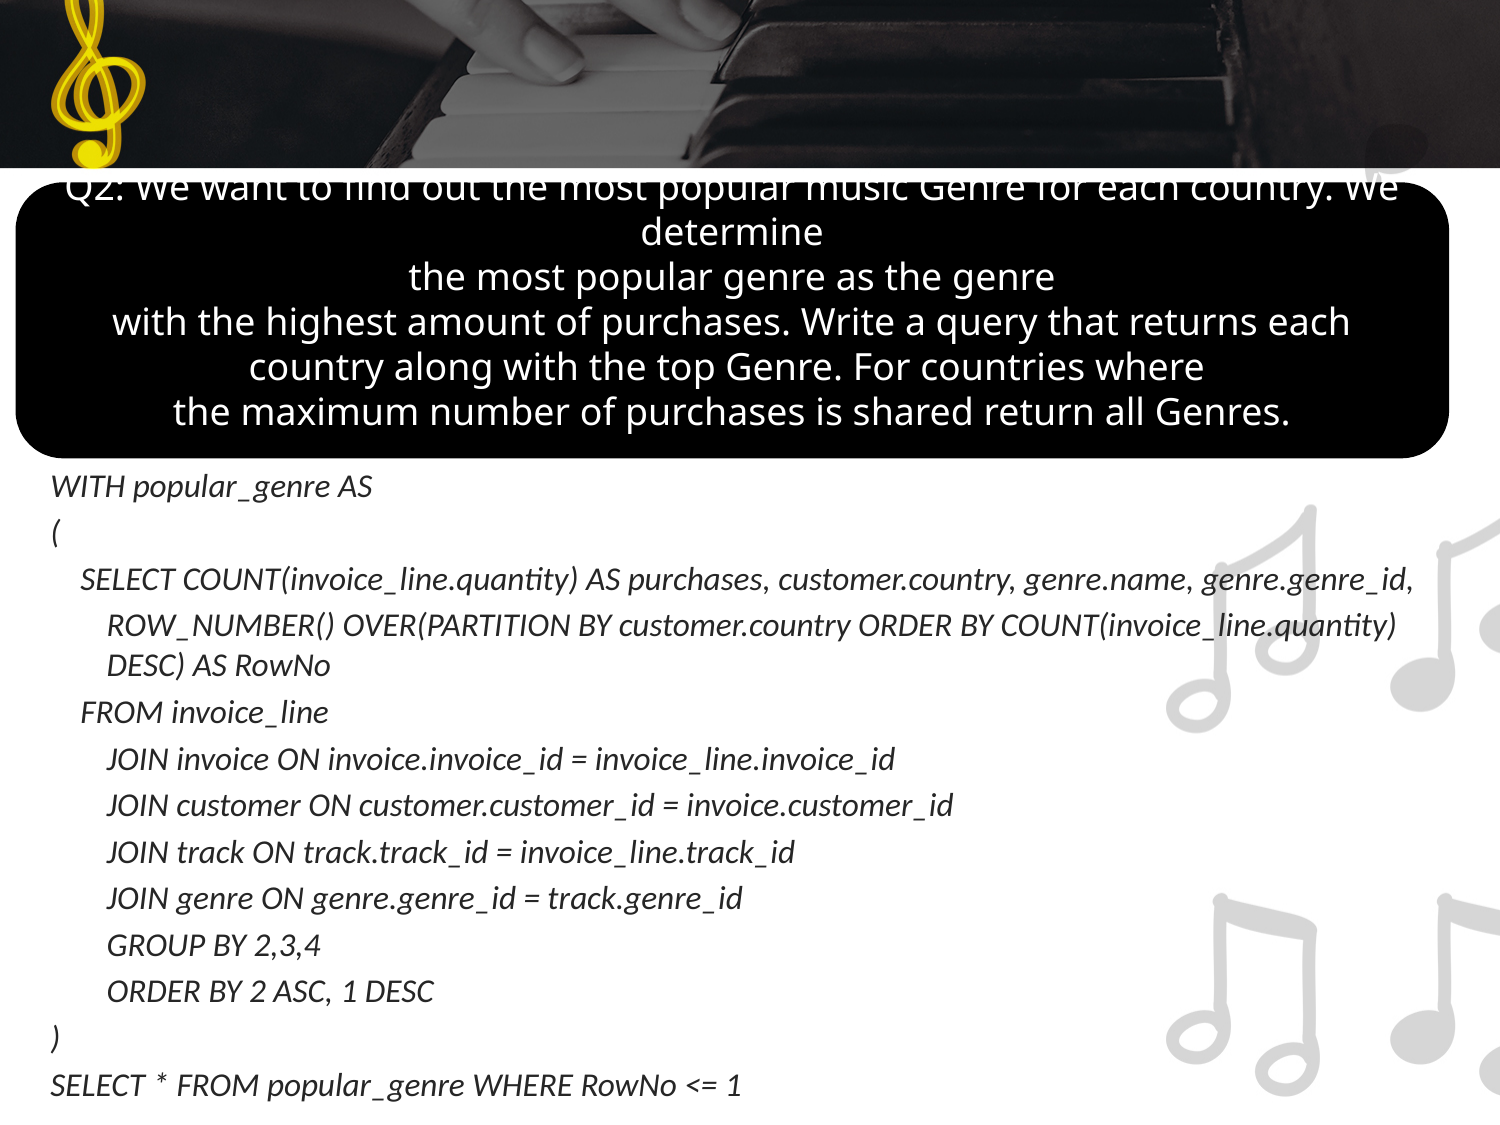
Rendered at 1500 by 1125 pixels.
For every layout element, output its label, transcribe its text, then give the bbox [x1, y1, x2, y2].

text_box Q2: We want to find out the most popular music Genre for each country. We determine the most popular genre as the genre with the highest amount of purchases. Write a query that returns each country along with the top Genre. For countries where the maximum number of purchases is shared return all Genres. . [15, 182, 1450, 459]
picture [0, 0, 1500, 1125]
list WITH popular_genre AS ( SELECT COUNT(invoice_line.quantity) AS purchases, customer.country, genre.name, genre.genre_id, ROW_NUMBER() OVER(PARTITION BY customer.country ORDER BY COUNT(invoice_line.quantity) DESC) AS RowNo FROM invoice_line JOIN invoice ON invoice.invoice_id = invoice_line.invoice_id JOIN customer ON customer.customer_id = invoice.customer_id JOIN track ON track.track_id = invoice_line.track_id JOIN genre ON genre.genre_id = track.genre_id GROUP BY 2,3,4 ORDER BY 2 ASC, 1 DESC ) SELECT * FROM popular_genre WHERE RowNo <= 1 [35, 456, 1447, 1118]
